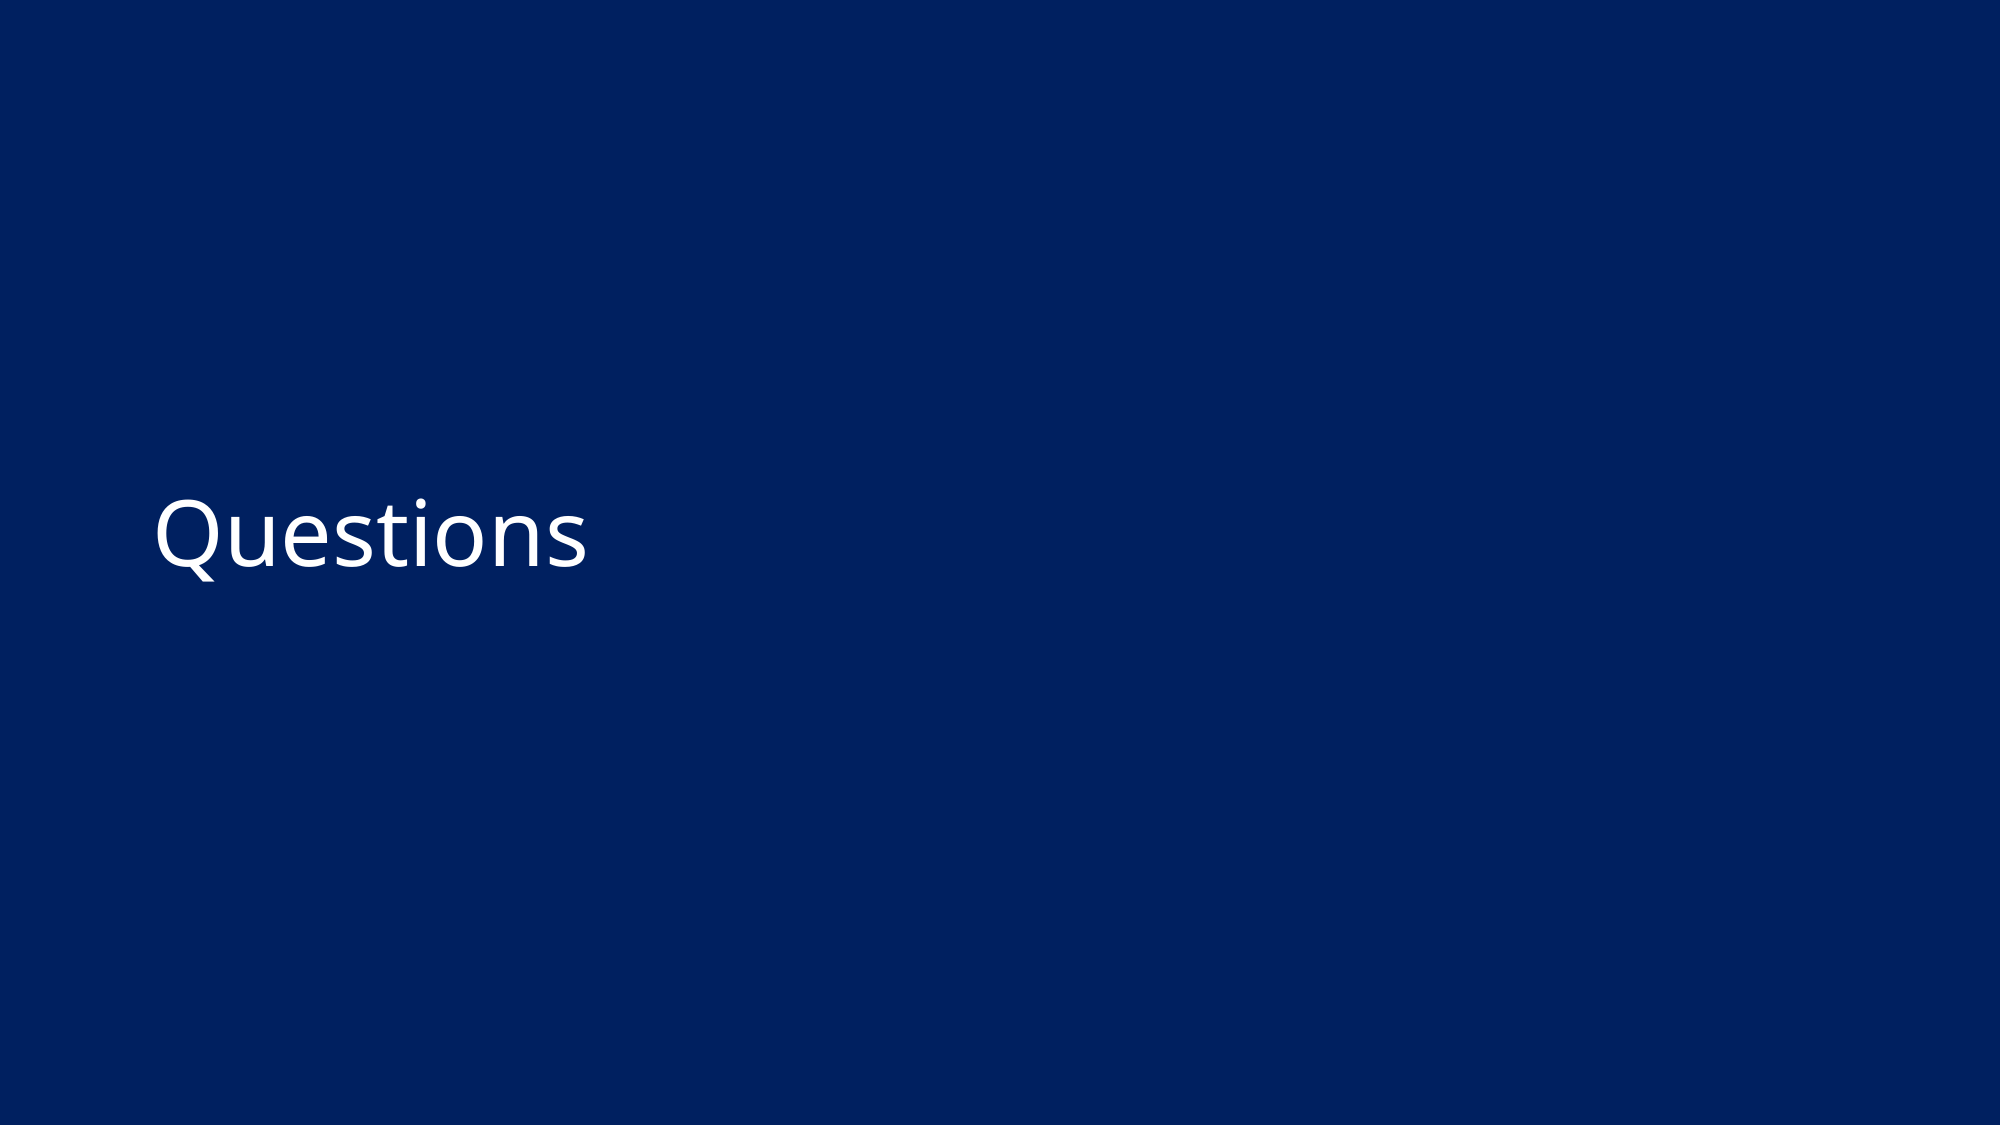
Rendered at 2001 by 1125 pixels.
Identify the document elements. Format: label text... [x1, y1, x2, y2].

title Questions [137, 427, 1863, 646]
